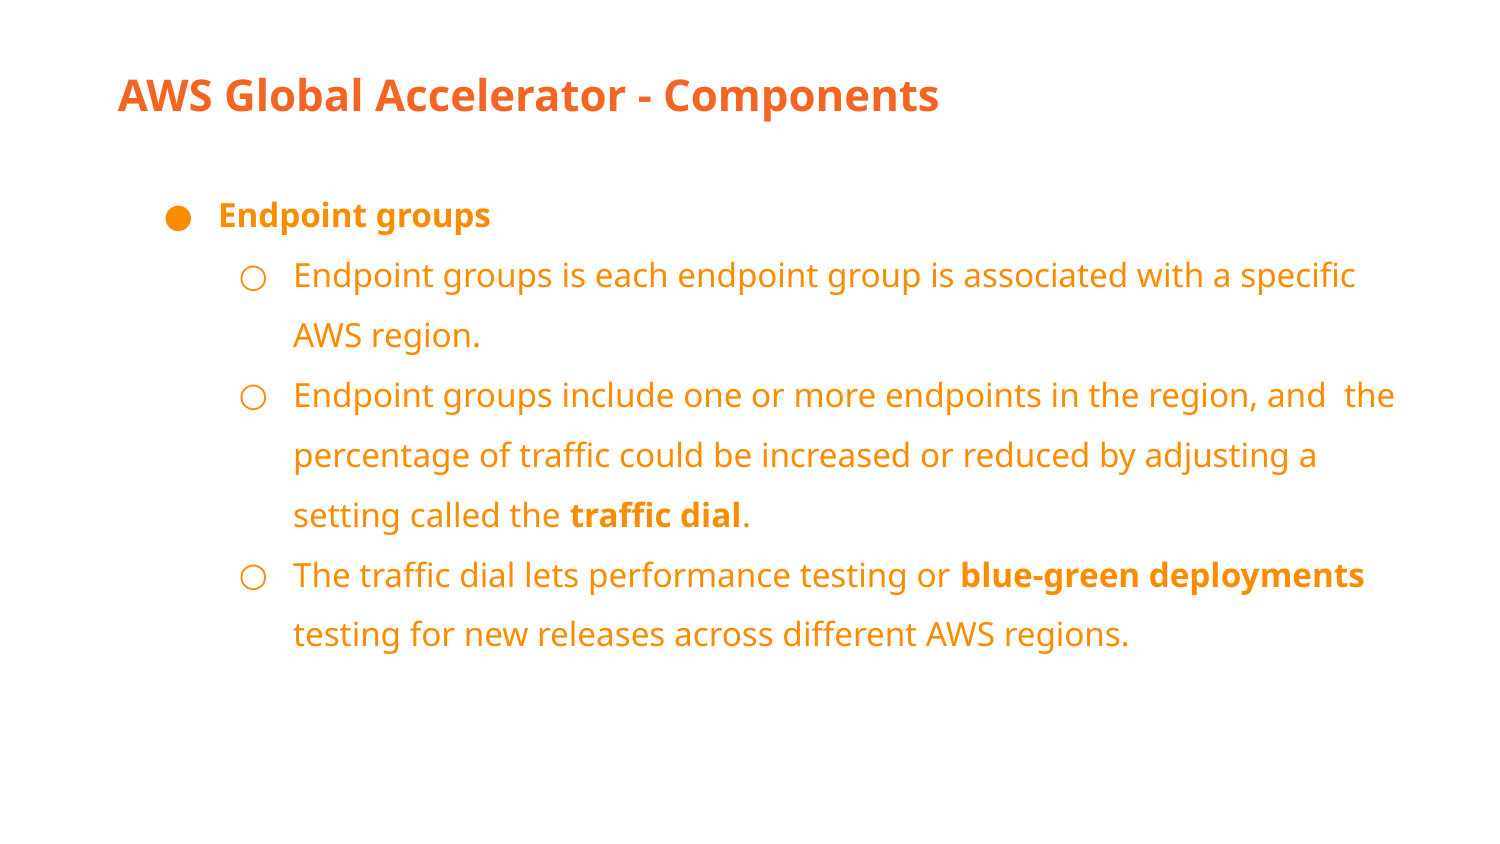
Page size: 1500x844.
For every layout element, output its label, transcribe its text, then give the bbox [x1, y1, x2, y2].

title AWS Global Accelerator - Components [102, 52, 1327, 179]
title Endpoint groups Endpoint groups is each endpoint group is associated with a specific AWS region. Endpoint groups include one or more endpoints in the region, and the percentage of traffic could be increased or reduced by adjusting a setting called the traffic dial. The traffic dial lets performance testing or blue-green deployments testing for new releases across different AWS regions. [128, 159, 1417, 759]
